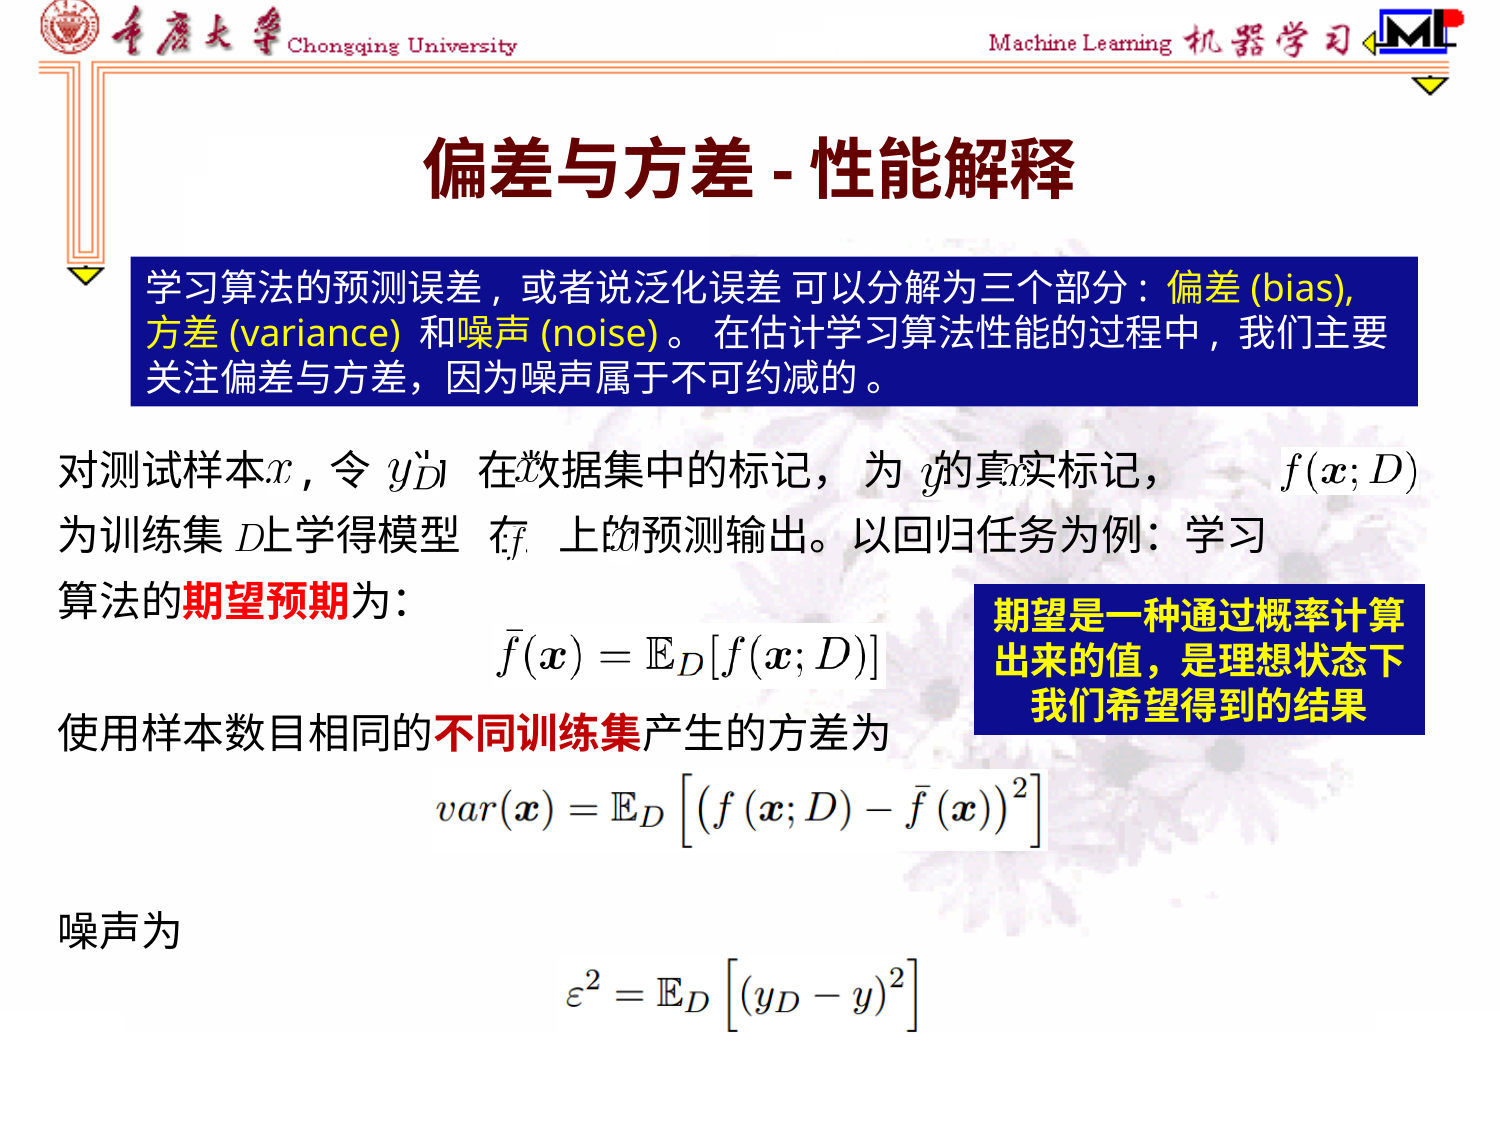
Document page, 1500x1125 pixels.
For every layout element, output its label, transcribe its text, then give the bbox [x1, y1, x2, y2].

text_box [42, 440, 1457, 1071]
text_box 学习算法的预测误差, 或者说泛化误差 可以分解为三个部分: 偏差(bias), 方差(variance) 和噪声(noise)。 在估计学习算法性能的过程中, 我们主要关注偏差与方差，因为噪声属于不可约减的 。 [130, 256, 1418, 407]
title 偏差与方差-性能解释 [74, 72, 1425, 261]
picture [0, 0, 1500, 1012]
